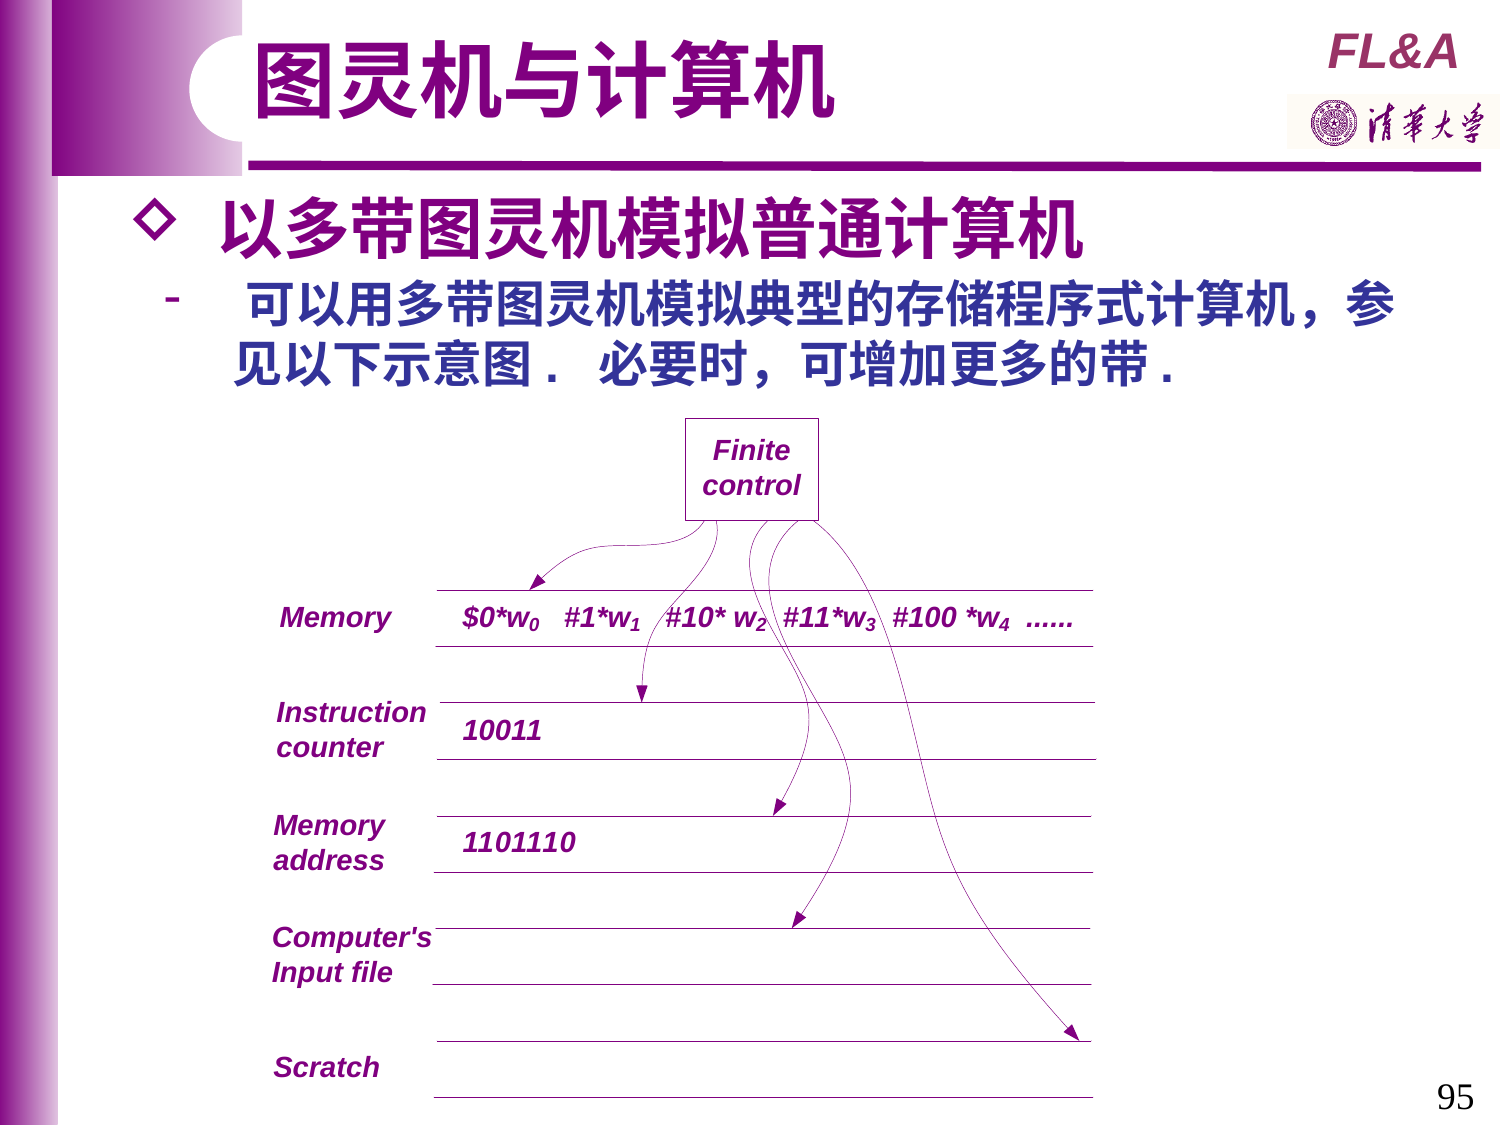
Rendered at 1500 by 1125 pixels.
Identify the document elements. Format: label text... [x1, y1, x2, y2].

text_box 以多带图灵机模拟普通计算机 [110, 174, 1424, 275]
picture [1287, 94, 1500, 149]
text_box 95 [1411, 1064, 1500, 1125]
text_box 可以用多带图灵机模拟典型的存储程序式计算机，参 见以下示意图. 必要时，可增加更多的带. [149, 265, 1438, 400]
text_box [260, 414, 1101, 1101]
text_box 图灵机与计算机 [237, 32, 851, 137]
